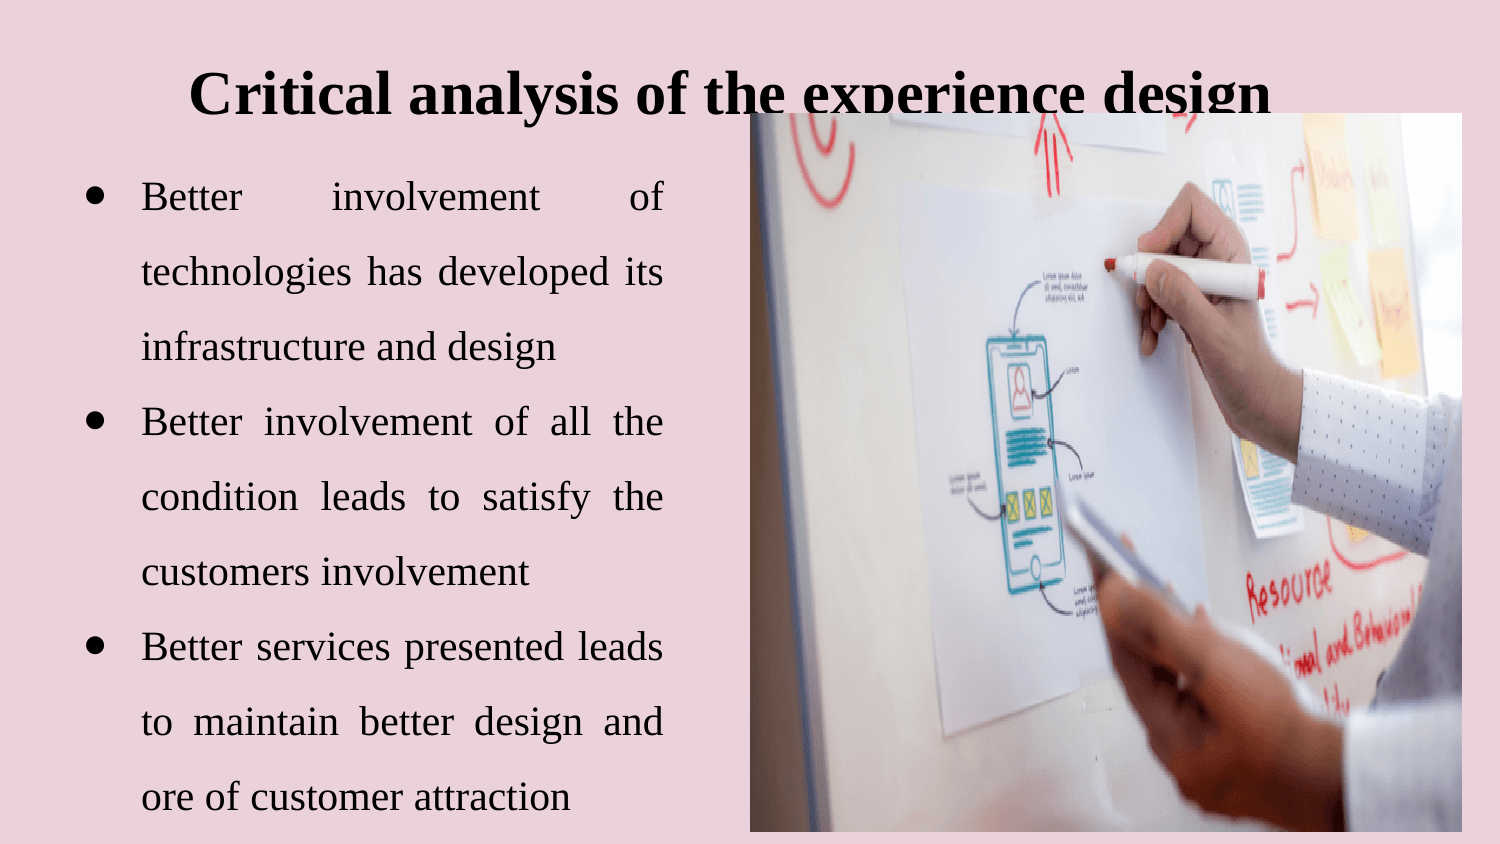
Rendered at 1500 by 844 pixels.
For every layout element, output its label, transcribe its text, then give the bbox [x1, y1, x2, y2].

title Critical analysis of the experience design [32, 0, 1430, 94]
list Better involvement of technologies has developed its infrastructure and design Better involvement of all the condition leads to satisfy the customers involvement Better services presented leads to maintain better design and ore of customer attraction [51, 128, 680, 690]
picture [749, 113, 1462, 833]
